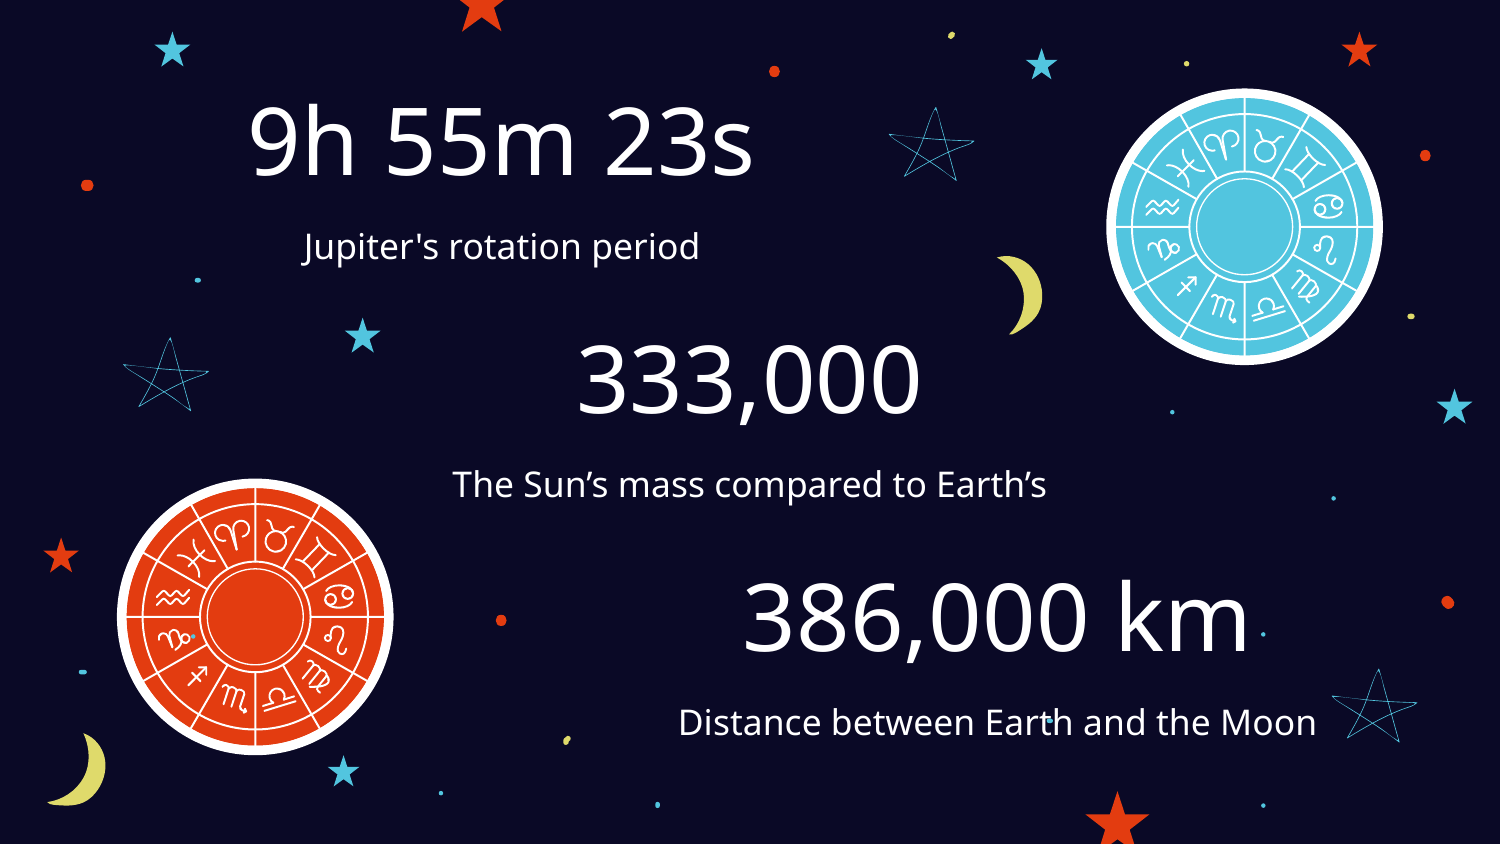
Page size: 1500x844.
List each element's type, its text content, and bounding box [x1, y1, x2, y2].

subtitle Distance between Earth and the Moon [612, 684, 1383, 756]
text_box [996, 256, 1043, 335]
text_box [344, 317, 381, 353]
text_box [1046, 718, 1053, 724]
text_box [495, 614, 507, 626]
title 386,000 km [612, 564, 1383, 684]
text_box [1331, 668, 1418, 743]
subtitle The Sun’s mass compared to Earth’s [364, 447, 1136, 518]
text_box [1106, 88, 1384, 366]
text_box [563, 735, 571, 745]
title 9h 55m 23s [116, 88, 888, 209]
text_box [194, 277, 201, 283]
text_box [888, 107, 975, 181]
title 333,000 [364, 326, 1136, 447]
text_box [123, 337, 209, 412]
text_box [116, 478, 394, 756]
subtitle Jupiter's rotation period [116, 209, 888, 280]
